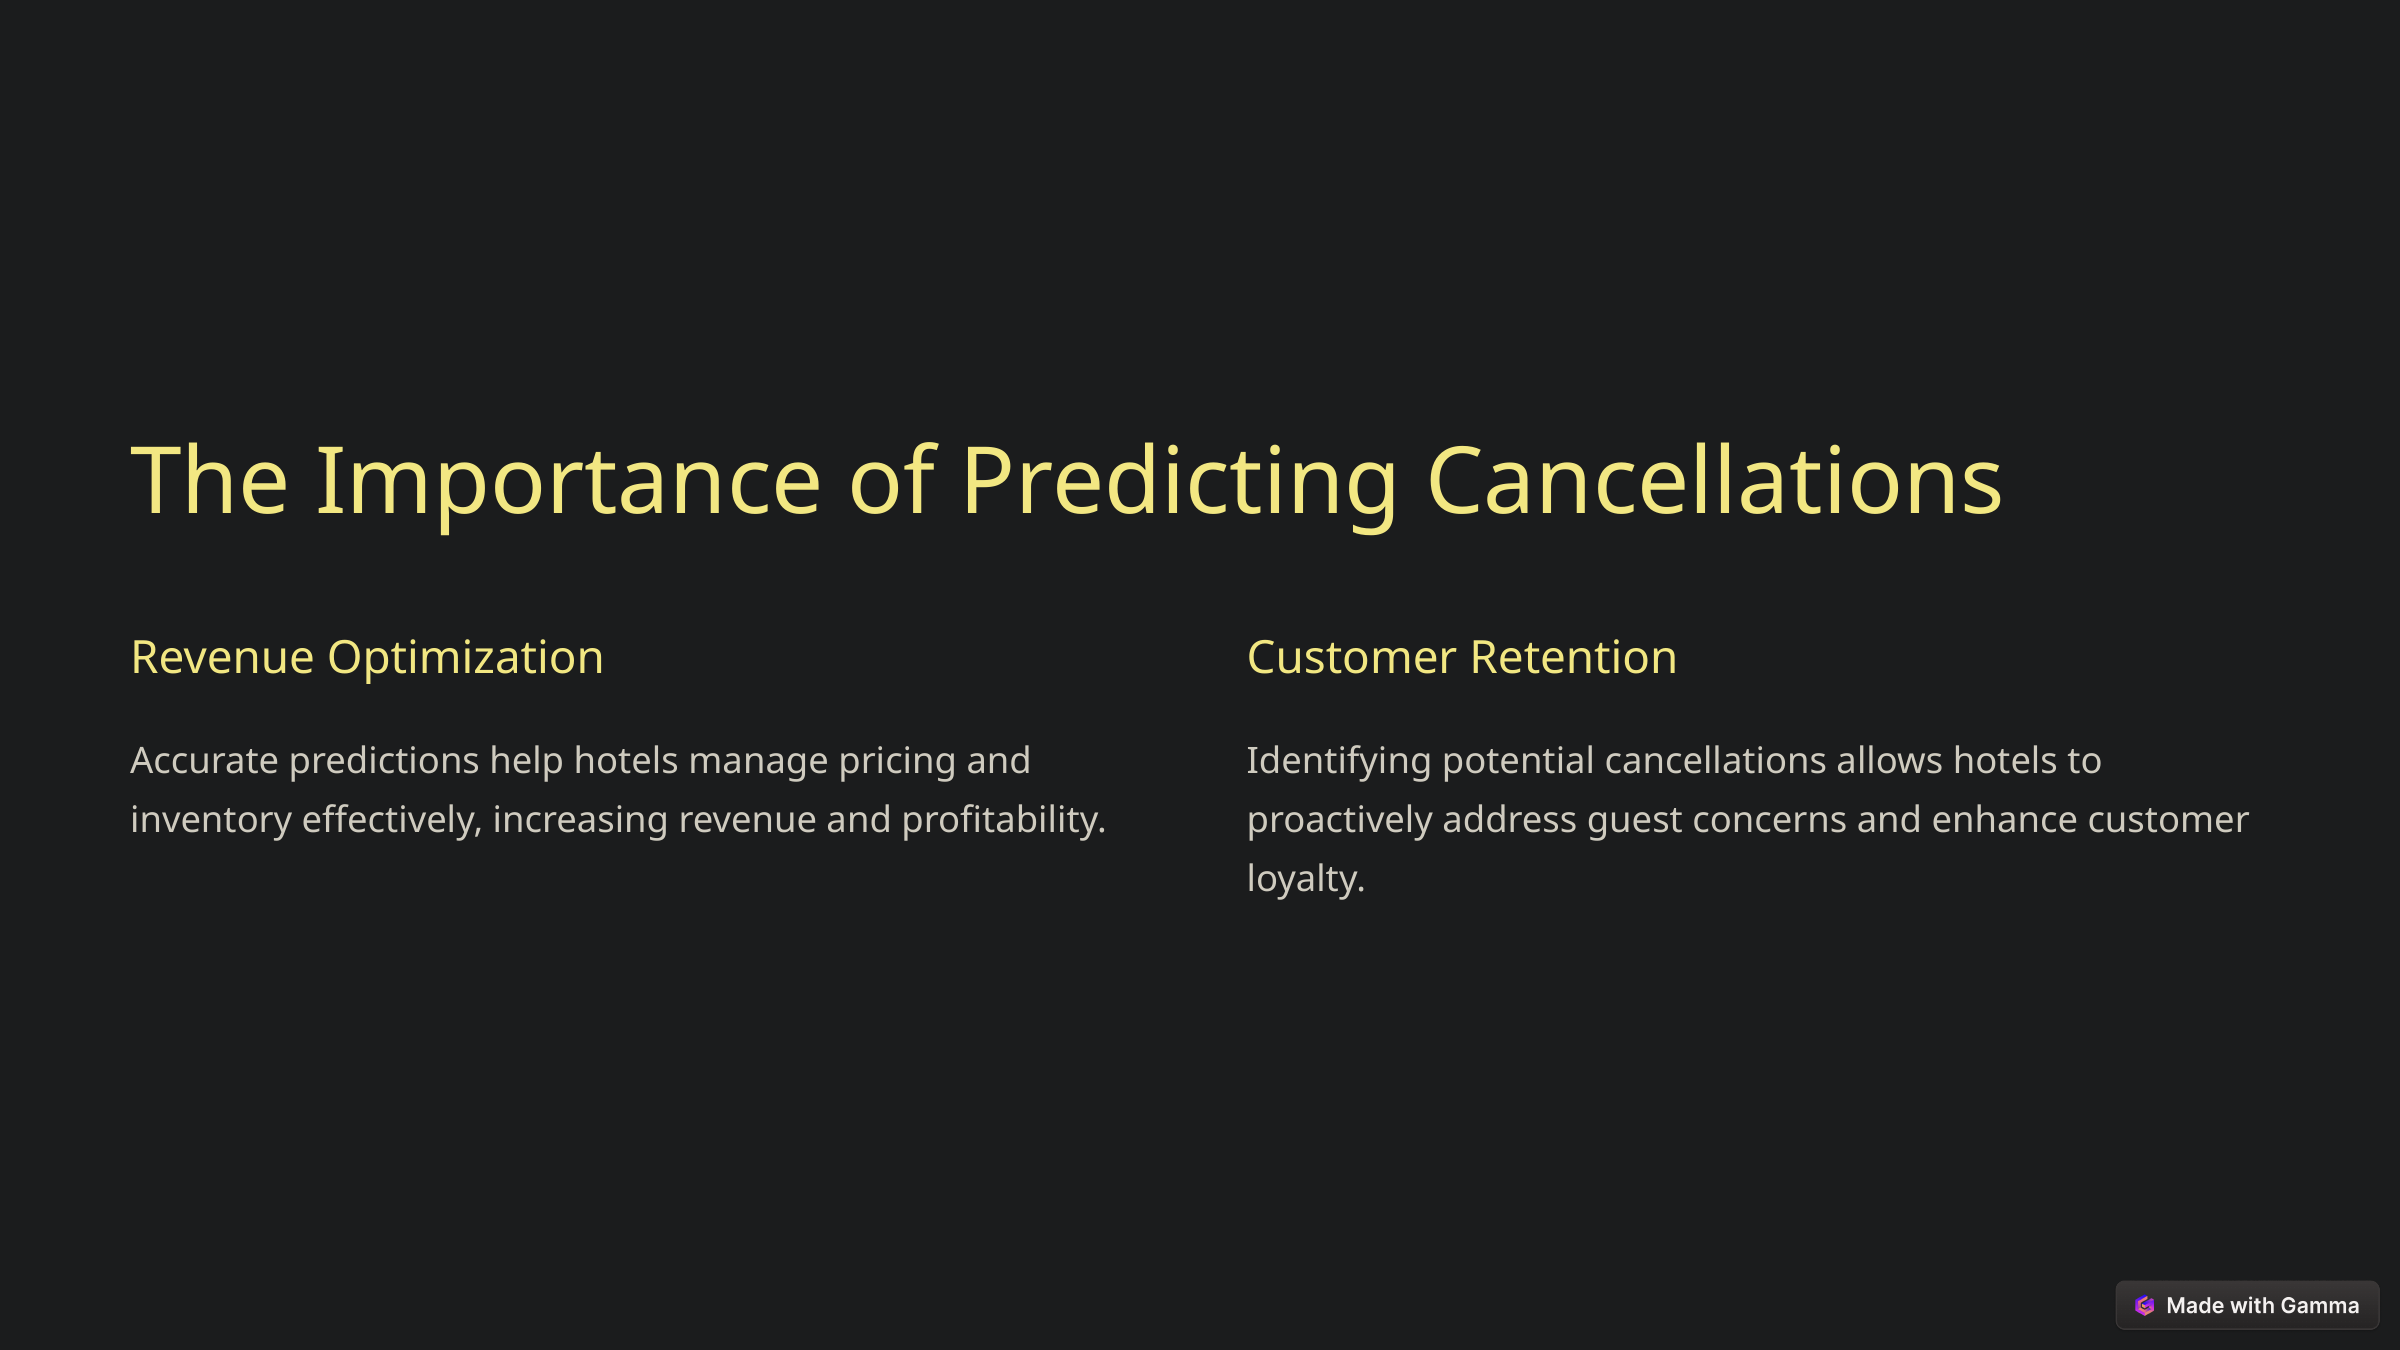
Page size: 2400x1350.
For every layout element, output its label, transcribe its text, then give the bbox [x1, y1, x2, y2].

text_box Accurate predictions help hotels manage pricing and inventory effectively, increasing revenue and profitability. [130, 721, 1155, 841]
picture [2106, 1271, 2389, 1339]
text_box Customer Retention [1246, 625, 1712, 684]
text_box Identifying potential cancellations allows hotels to proactively address guest concerns and enhance customer loyalty. [1246, 721, 2271, 900]
text_box Revenue Optimization [130, 625, 630, 684]
text_box The Importance of Predicting Cancellations [130, 416, 2080, 533]
